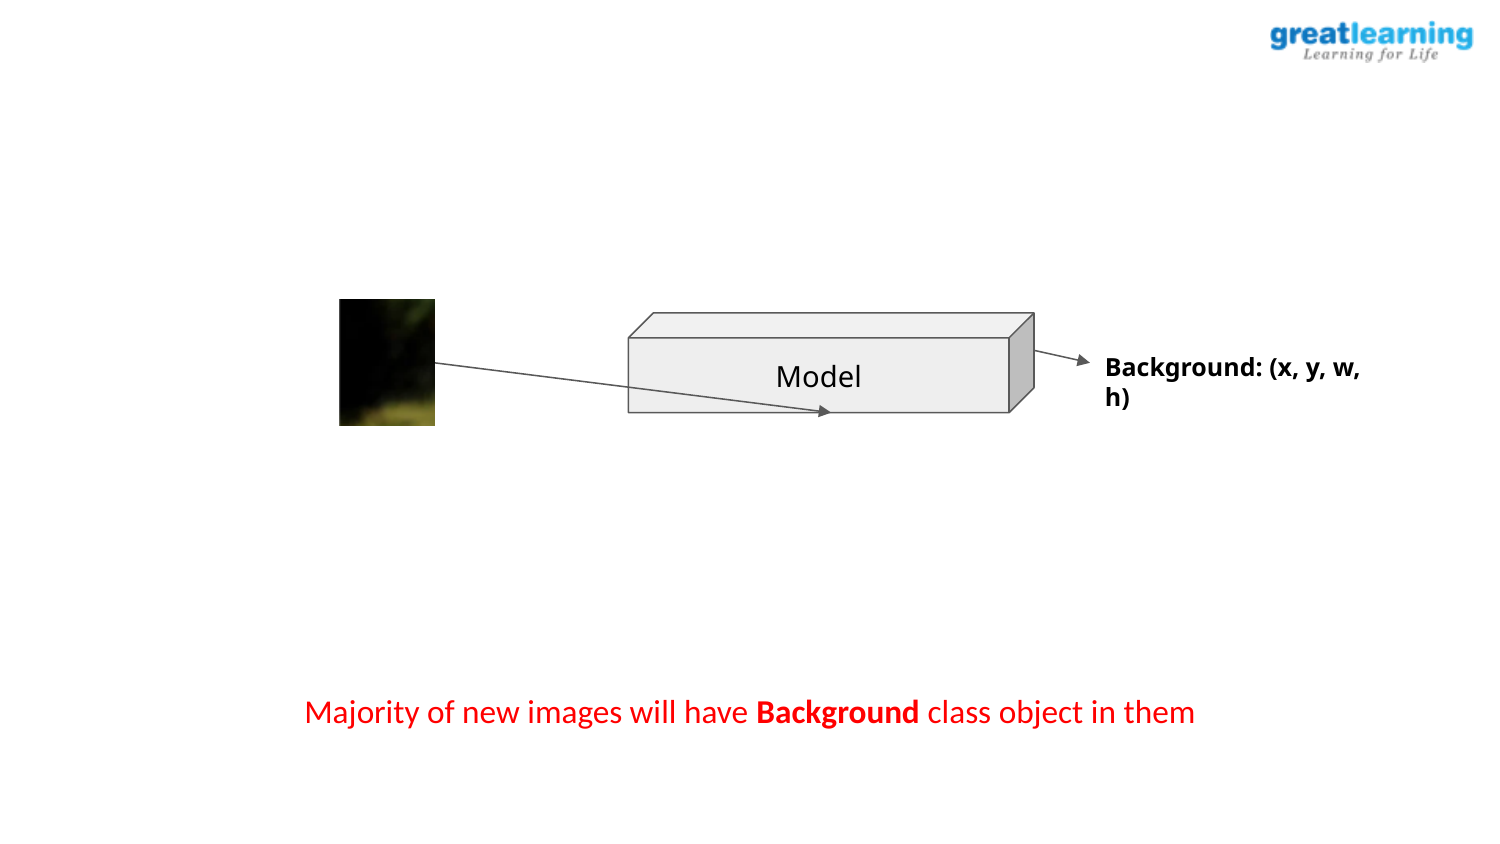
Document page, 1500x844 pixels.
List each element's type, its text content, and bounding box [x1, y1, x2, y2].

text_box Background: (x, y, w, h) [1089, 336, 1393, 389]
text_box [439, 362, 629, 376]
picture [1270, 20, 1474, 63]
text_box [629, 313, 1033, 337]
text_box Model [628, 312, 1034, 413]
table_header [1010, 315, 1033, 411]
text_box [1033, 350, 1091, 363]
picture [339, 299, 435, 426]
text_box Majority of new images will have Background class object in them [154, 675, 1346, 746]
